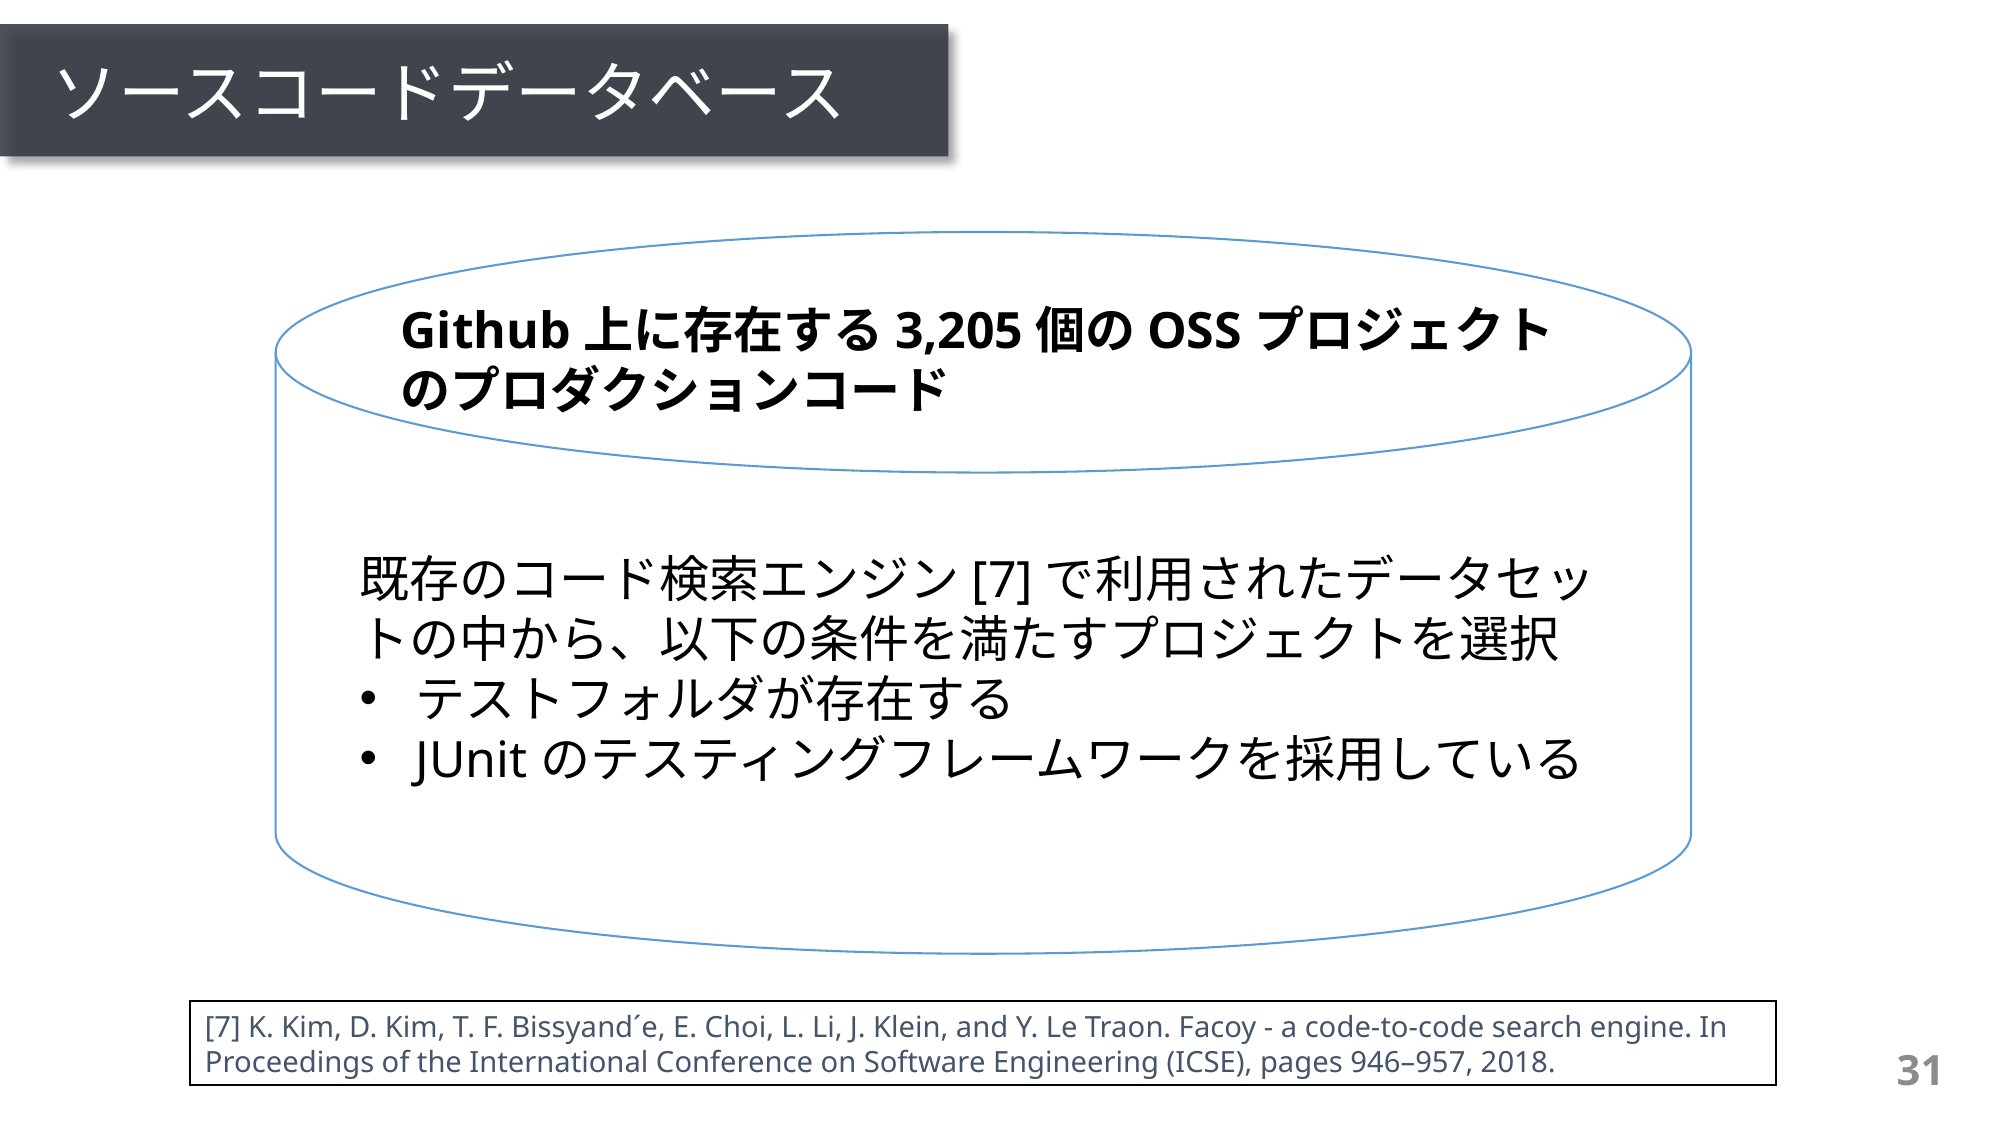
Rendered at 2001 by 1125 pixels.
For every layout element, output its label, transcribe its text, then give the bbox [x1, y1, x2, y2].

text_box [7] K. Kim, D. Kim, T. F. Bissyand´e, E. Choi, L. Li, J. Klein, and Y. Le Traon. Facoy - a code-to-code search engine. In Proceedings of the International Conference on Software Engineering (ICSE), pages 946–957, 2018. [189, 1000, 1777, 1086]
title ソースコードデータベース [36, 36, 957, 156]
text_box 既存のコード検索エンジン[7]で利用されたデータセットの中から、以下の条件を満たすプロジェクトを選択 テストフォルダが存在する JUnitのテスティングフレームワークを採用している [344, 539, 1658, 795]
text_box [274, 230, 1693, 955]
text_box Github上に存在する3,205個のOSSプロジェクトのプロダクションコード [385, 290, 1571, 426]
